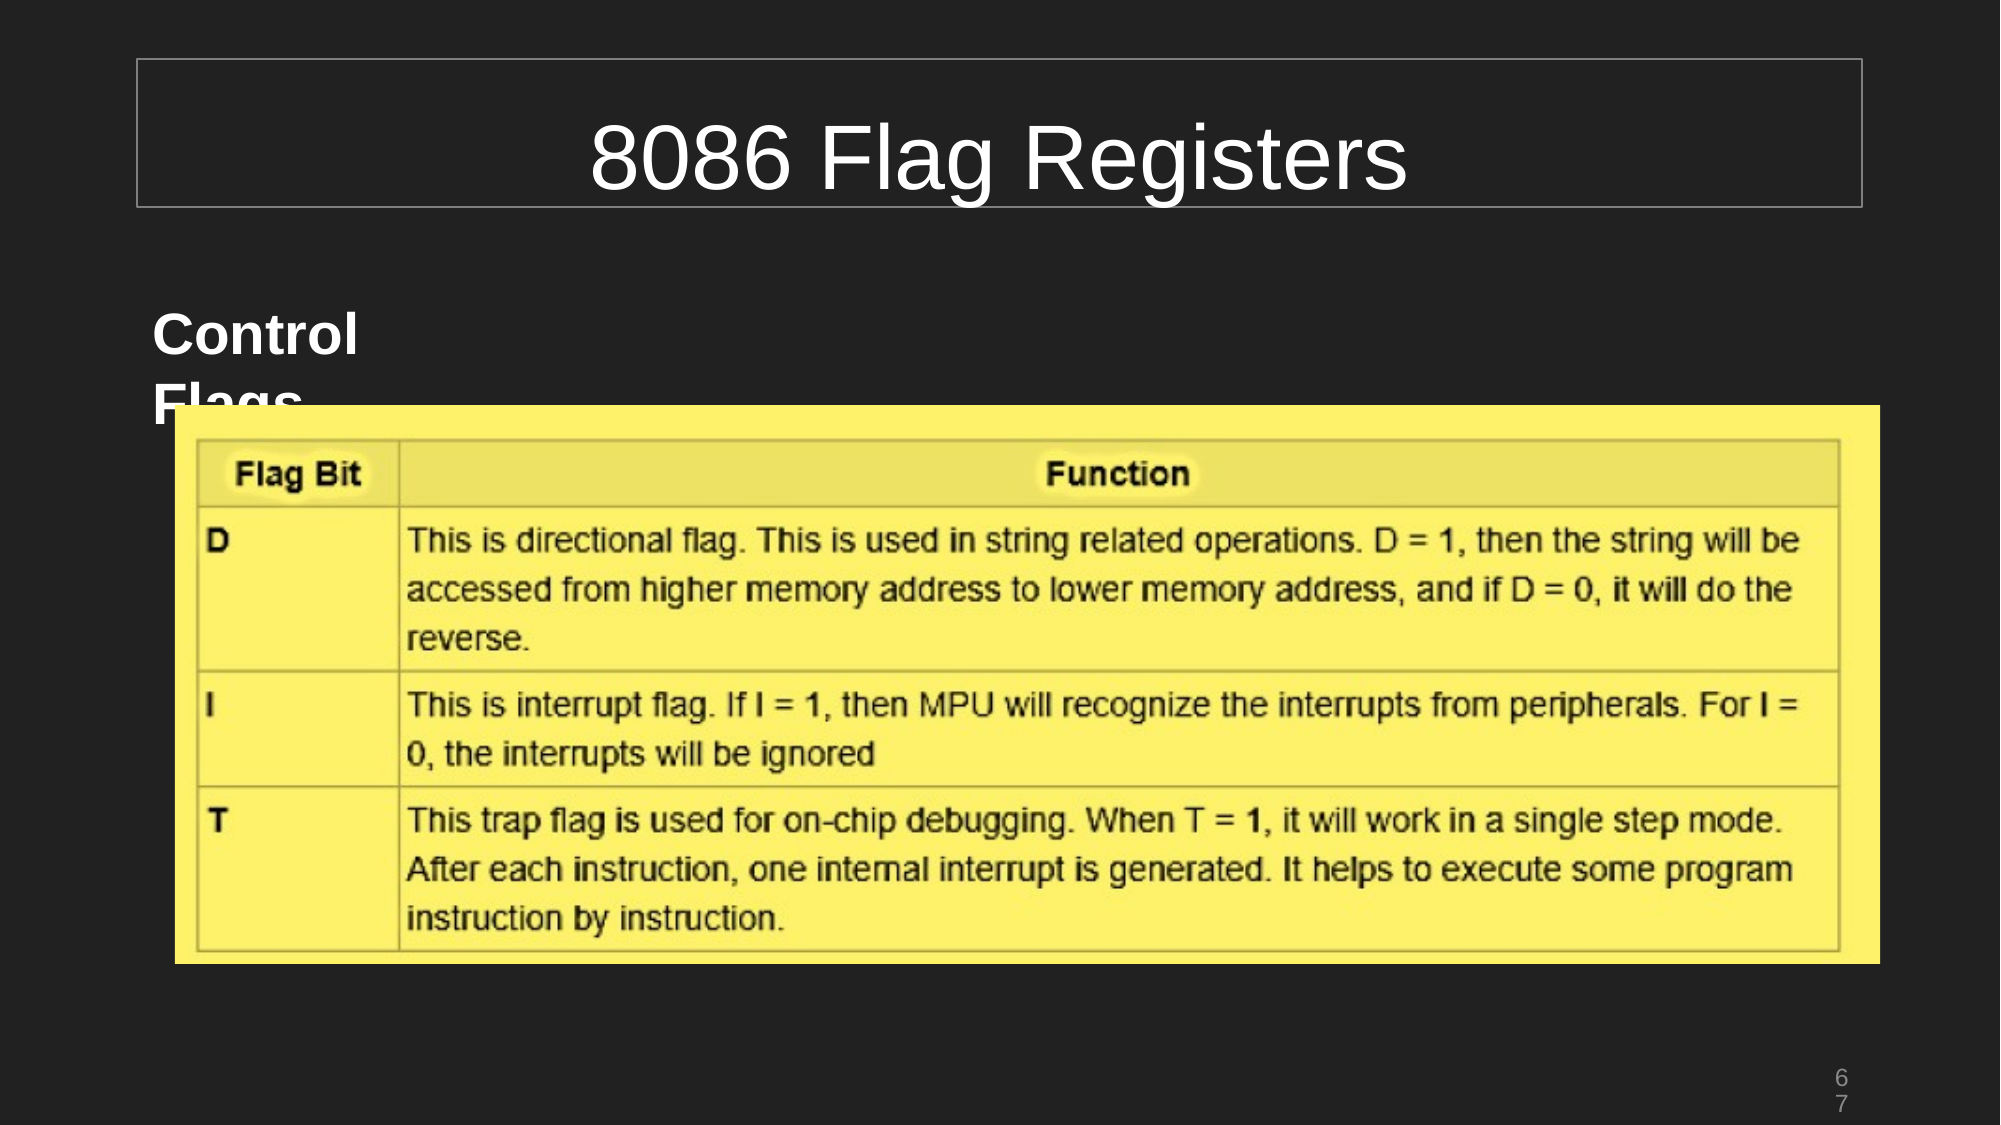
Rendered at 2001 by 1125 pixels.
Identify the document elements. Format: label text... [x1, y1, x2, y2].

text_box Control Flags [150, 294, 468, 437]
text_box [174, 405, 1881, 964]
slide_number ‹#› [1828, 1060, 1854, 1125]
text_box 8086 Flag Registers [137, 58, 1863, 208]
